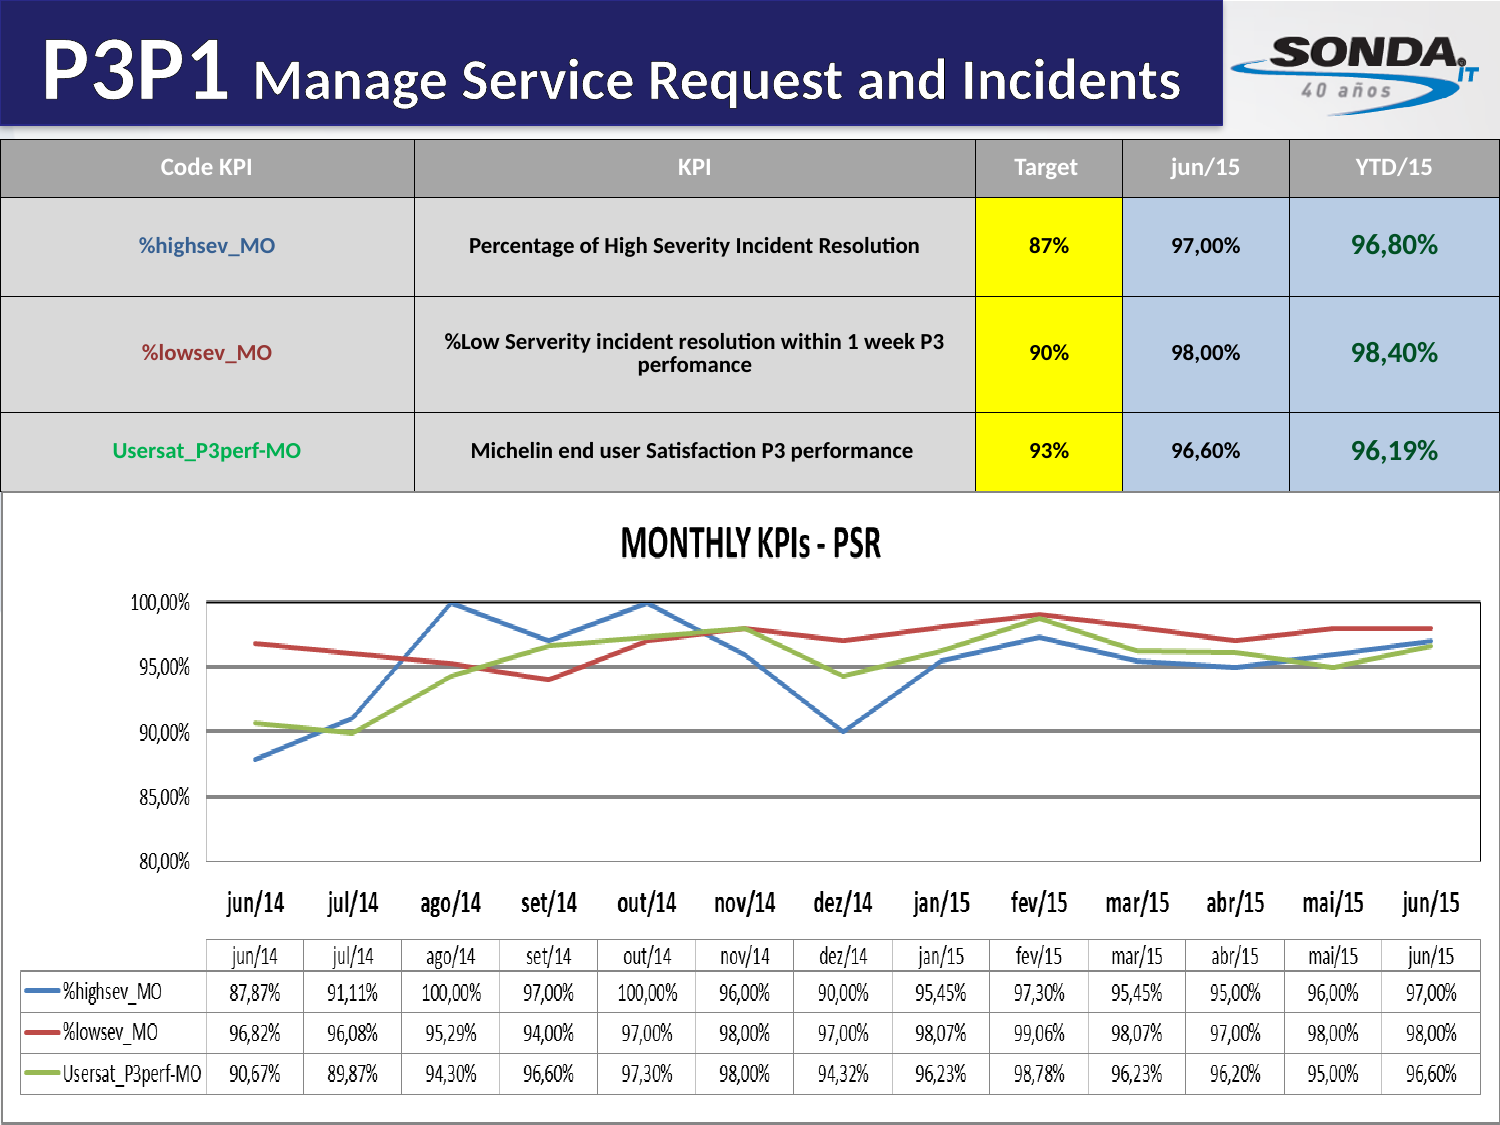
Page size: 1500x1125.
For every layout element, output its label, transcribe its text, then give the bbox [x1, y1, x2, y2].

table_cell 98,00% [1123, 297, 1289, 412]
table_cell 87% [976, 198, 1122, 296]
table_cell 98,40% [1290, 297, 1499, 412]
table_cell Usersat_P3perf-MO [1, 413, 414, 491]
table_cell 90% [976, 297, 1122, 412]
table_header Target [976, 140, 1122, 197]
table_header jun/15 [1123, 140, 1289, 197]
table_cell Percentage of High Severity Incident Resolution [415, 198, 975, 296]
table_cell 93% [976, 413, 1122, 490]
table_header KPI [415, 140, 975, 197]
table_cell %Low Serverity incident resolution within 1 week P3 perfomance [415, 297, 975, 412]
table_cell 97,00% [1123, 198, 1289, 296]
text_box P3P1 Manage Service Request and Incidents [0, 0, 1223, 126]
table_cell Michelin end user Satisfaction P3 performance [415, 413, 975, 490]
picture [0, 491, 1500, 1125]
table_cell 96,19% [1290, 413, 1499, 491]
table_header YTD/15 [1290, 140, 1499, 197]
table_cell 96,80% [1290, 198, 1499, 296]
table_cell %lowsev_MO [1, 297, 414, 412]
table_cell 96,60% [1123, 413, 1289, 490]
picture [0, 1, 1500, 139]
table_header Code KPI [1, 140, 414, 197]
table_cell %highsev_MO [1, 198, 414, 296]
